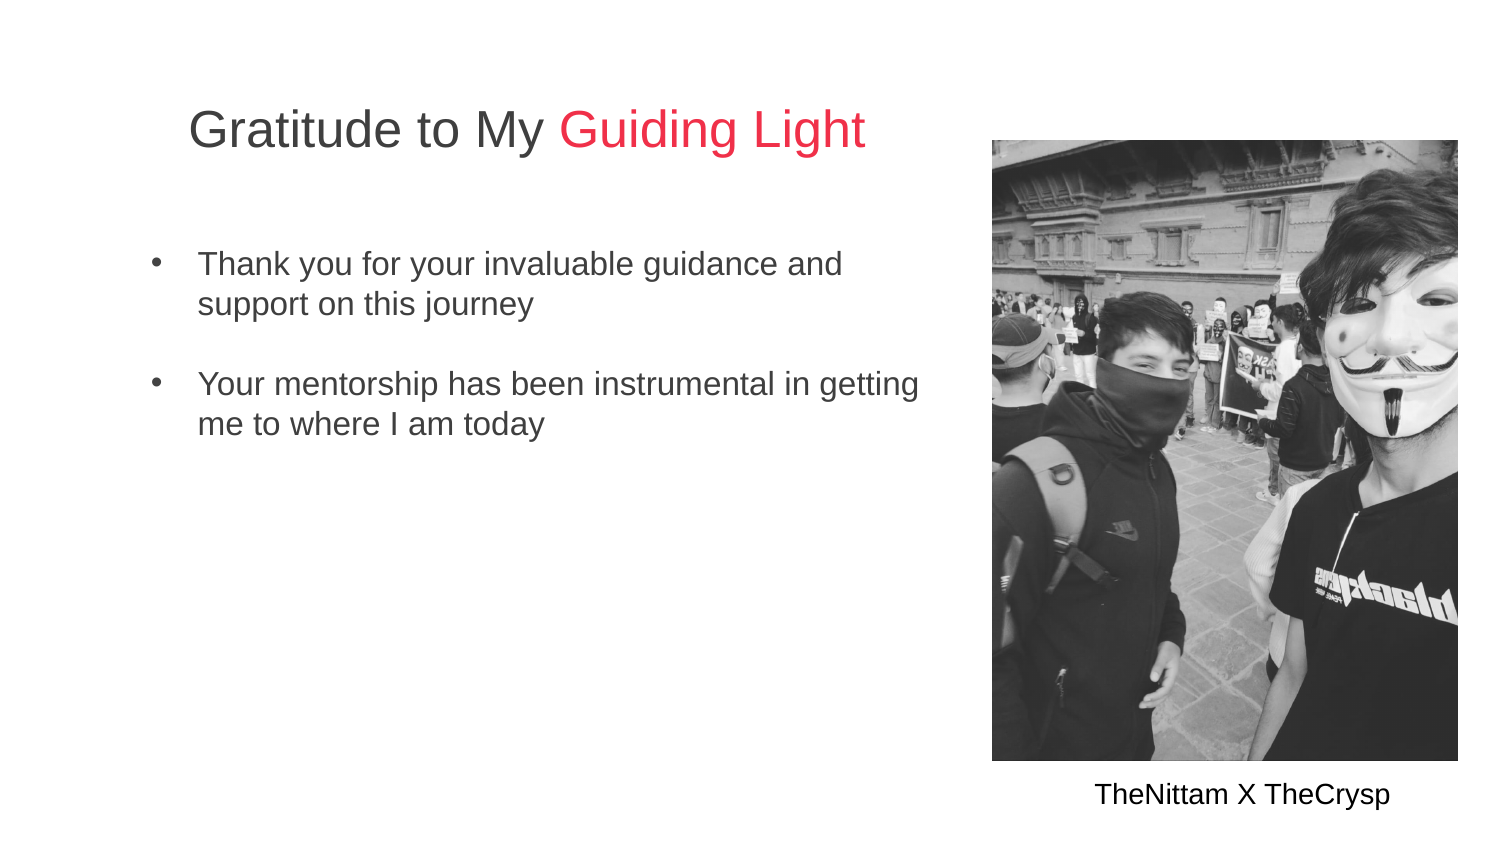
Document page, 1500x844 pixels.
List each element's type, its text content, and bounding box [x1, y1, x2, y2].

text_box Gratitude to My Guiding Light [0, 56, 1278, 197]
text_box TheNittam X TheCrysp [1079, 760, 1500, 808]
text_box Thank you for your invaluable guidance and support on this journey Your mentorship has been instrumental in getting me to where I am today [114, 227, 939, 793]
picture [991, 140, 1458, 761]
